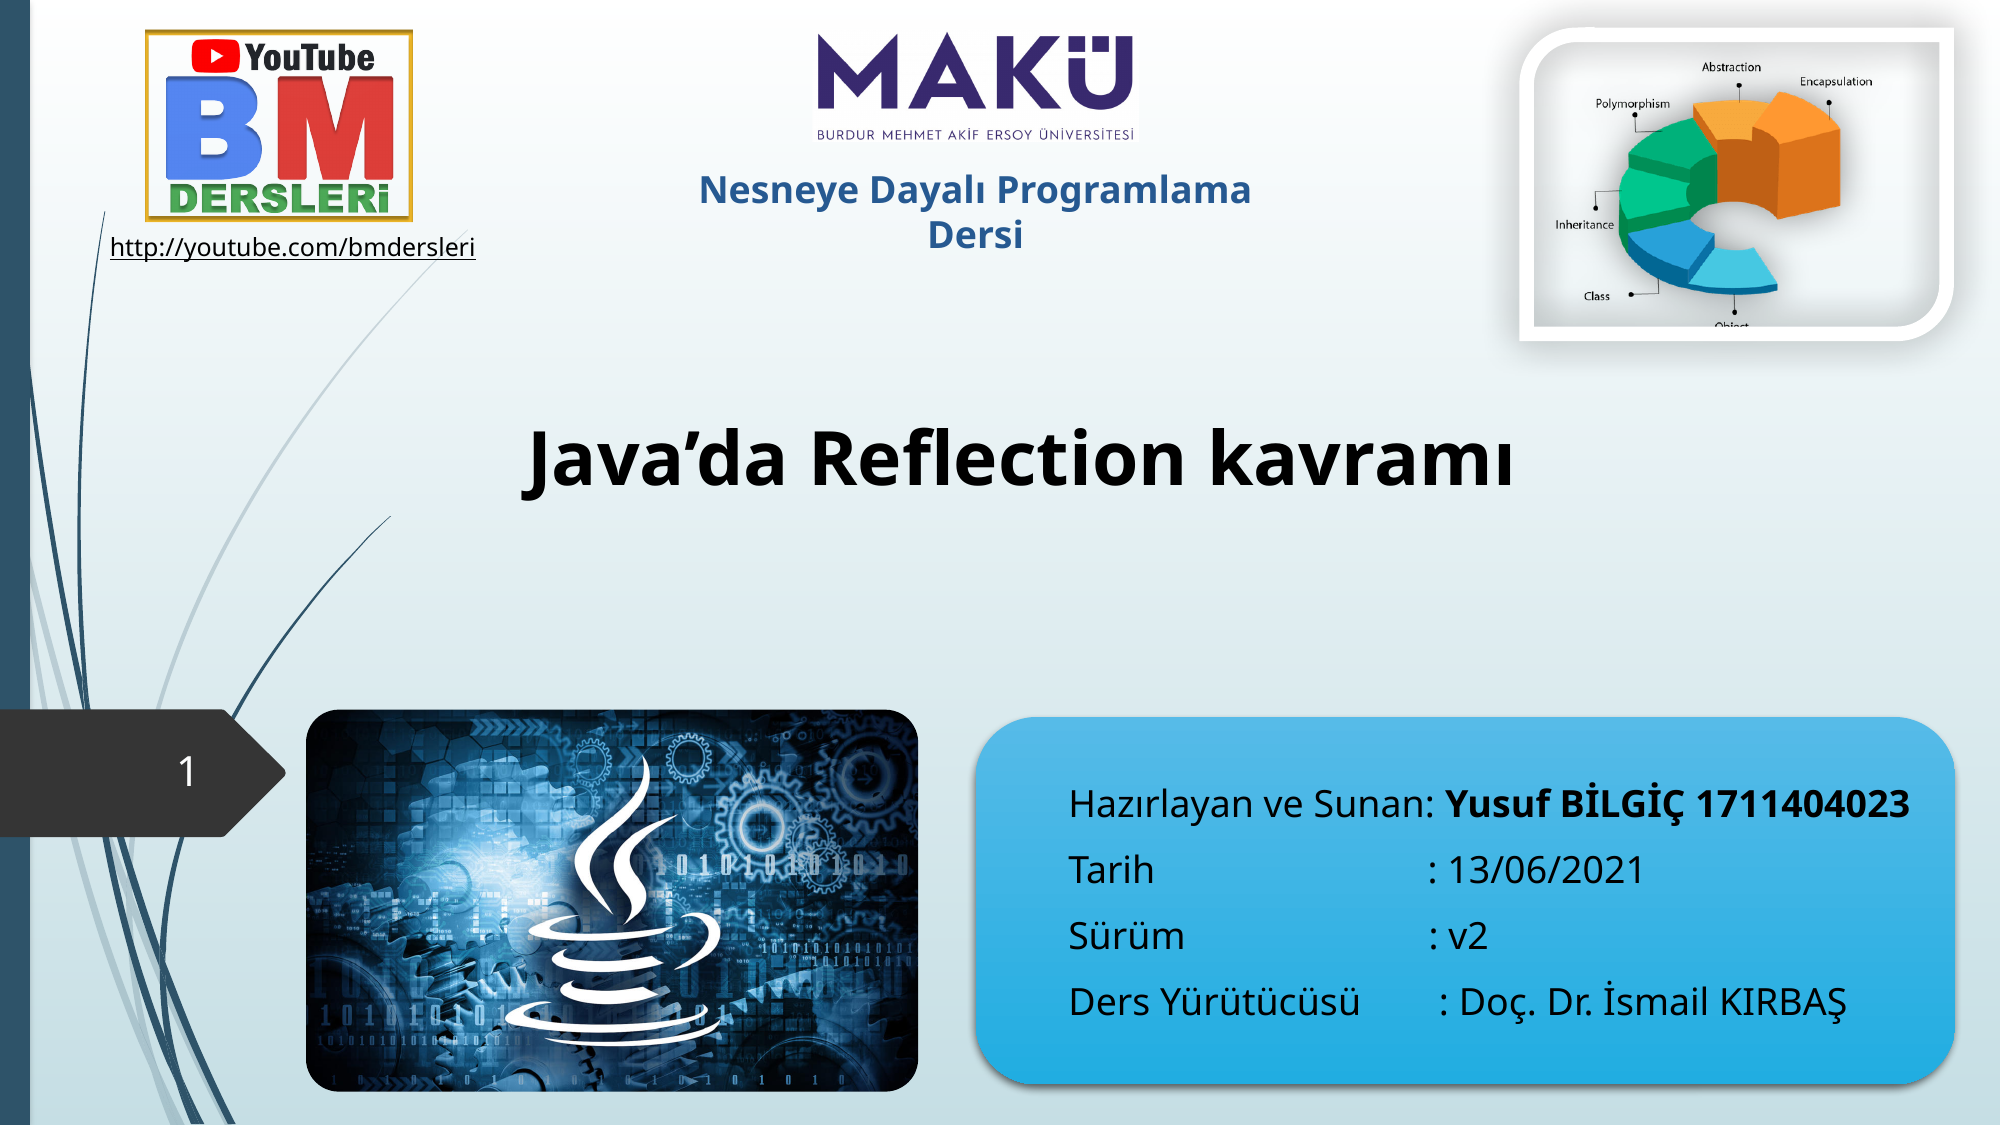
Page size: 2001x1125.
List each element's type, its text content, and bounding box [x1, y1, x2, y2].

text_box Nesneye Dayalı Programlama Dersi [632, 158, 1319, 344]
picture [305, 709, 919, 1092]
text_box Hazırlayan ve Sunan: Yusuf BİLGİÇ 1711404023 Tarih : 13/06/2021 Sürüm : v2 Ders Yürütücüsü : Doç. Dr. İsmail KIRBAŞ [1053, 772, 1956, 1104]
picture [1526, 34, 1947, 335]
picture [132, 0, 425, 260]
text_box [975, 716, 1956, 1085]
picture [811, 29, 1140, 142]
title Java’da Reflection kavramı [174, 362, 1889, 509]
slide_number 1 [87, 743, 216, 803]
text_box http://youtube.com/bmdersleri [65, 224, 521, 274]
